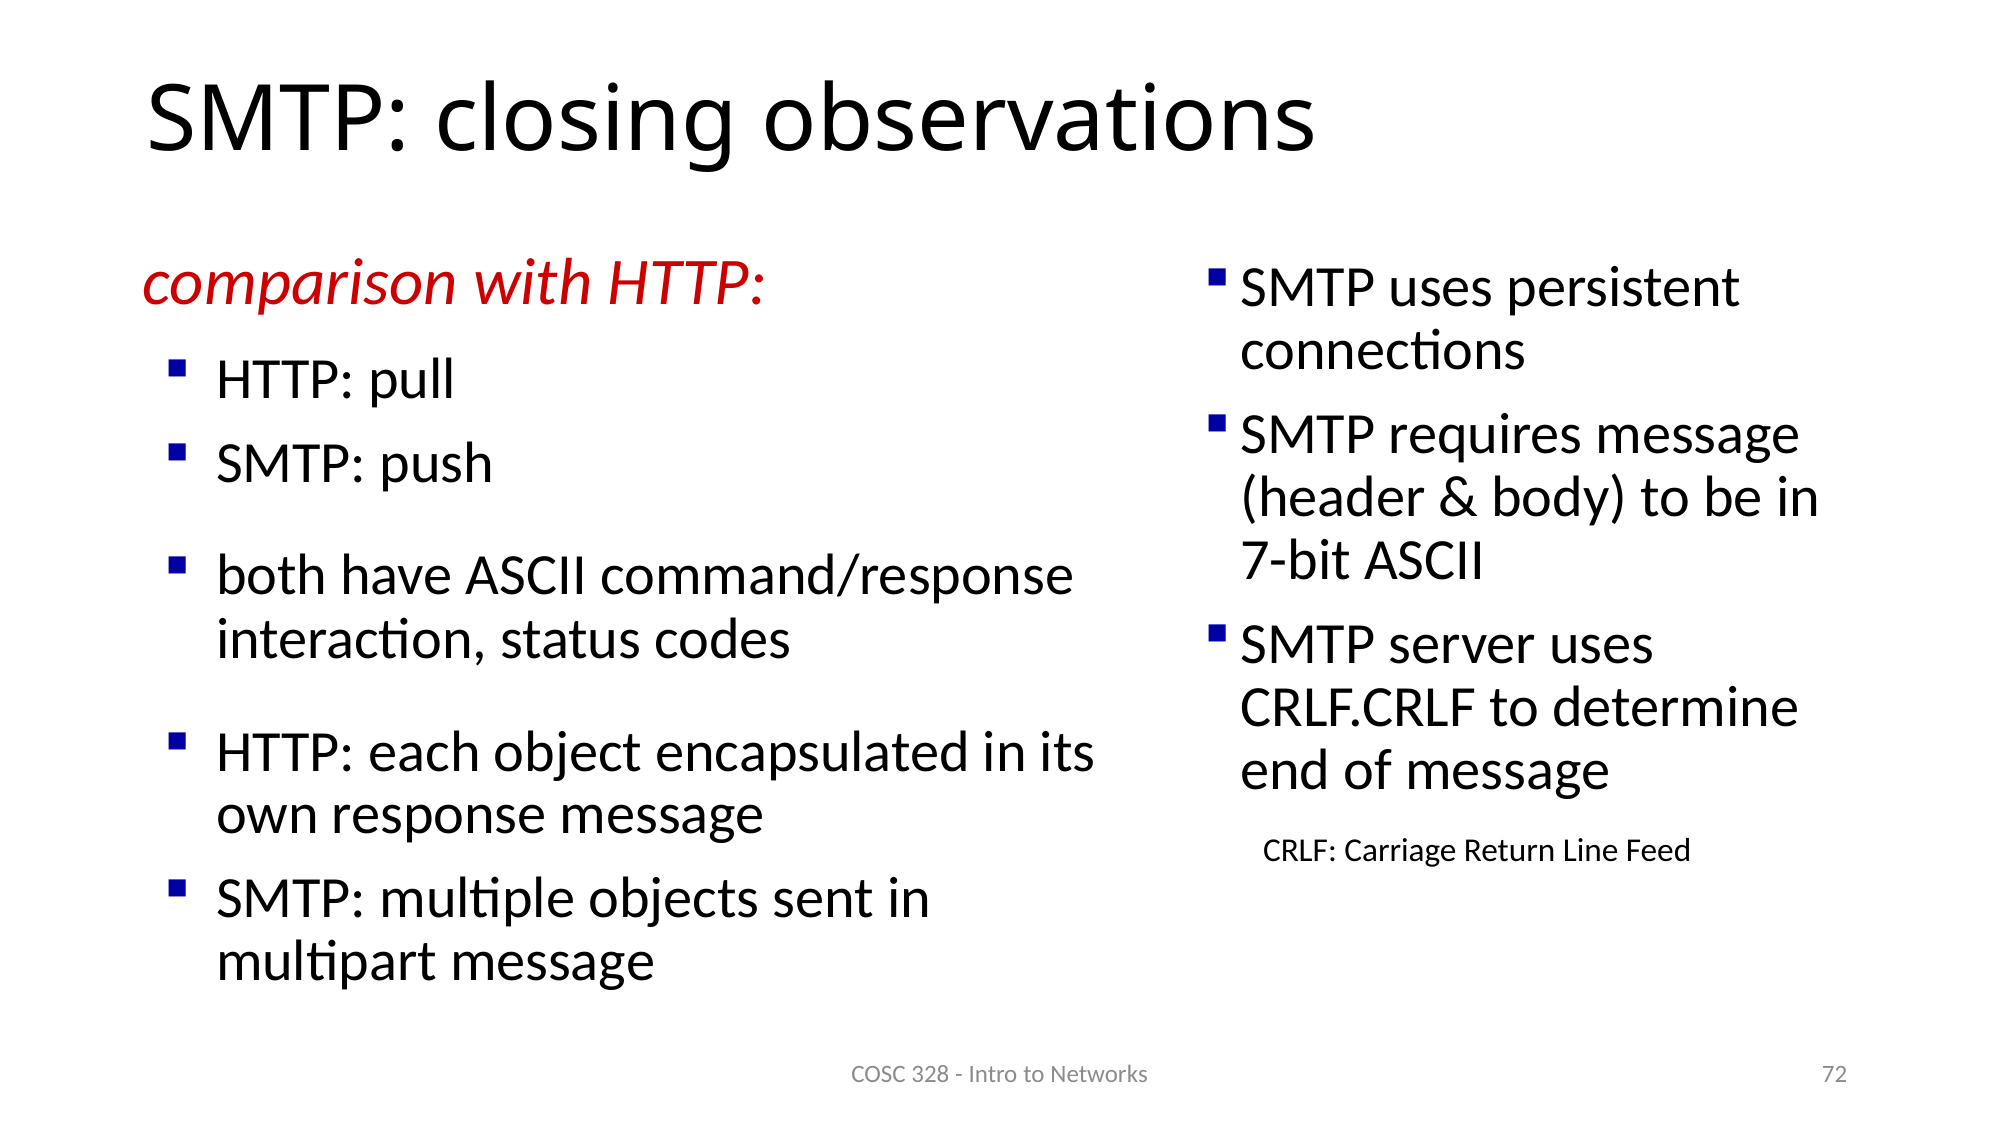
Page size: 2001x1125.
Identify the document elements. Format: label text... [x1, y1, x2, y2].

slide_number 72 [1412, 1042, 1863, 1103]
text_box comparison with HTTP: HTTP: pull SMTP: push both have ASCII command/response interaction, status codes HTTP: each object encapsulated in its own response message SMTP: multiple objects sent in multipart message [106, 239, 1122, 1002]
text_box SMTP uses persistent connections SMTP requires message (header & body) to be in 7-bit ASCII SMTP server uses CRLF.CRLF to determine end of message [1167, 249, 1856, 1012]
text_box CRLF: Carriage Return Line Feed [1248, 820, 1707, 875]
title SMTP: closing observations [131, 47, 1856, 195]
footer COSC 328 - Intro to Networks [662, 1042, 1338, 1103]
